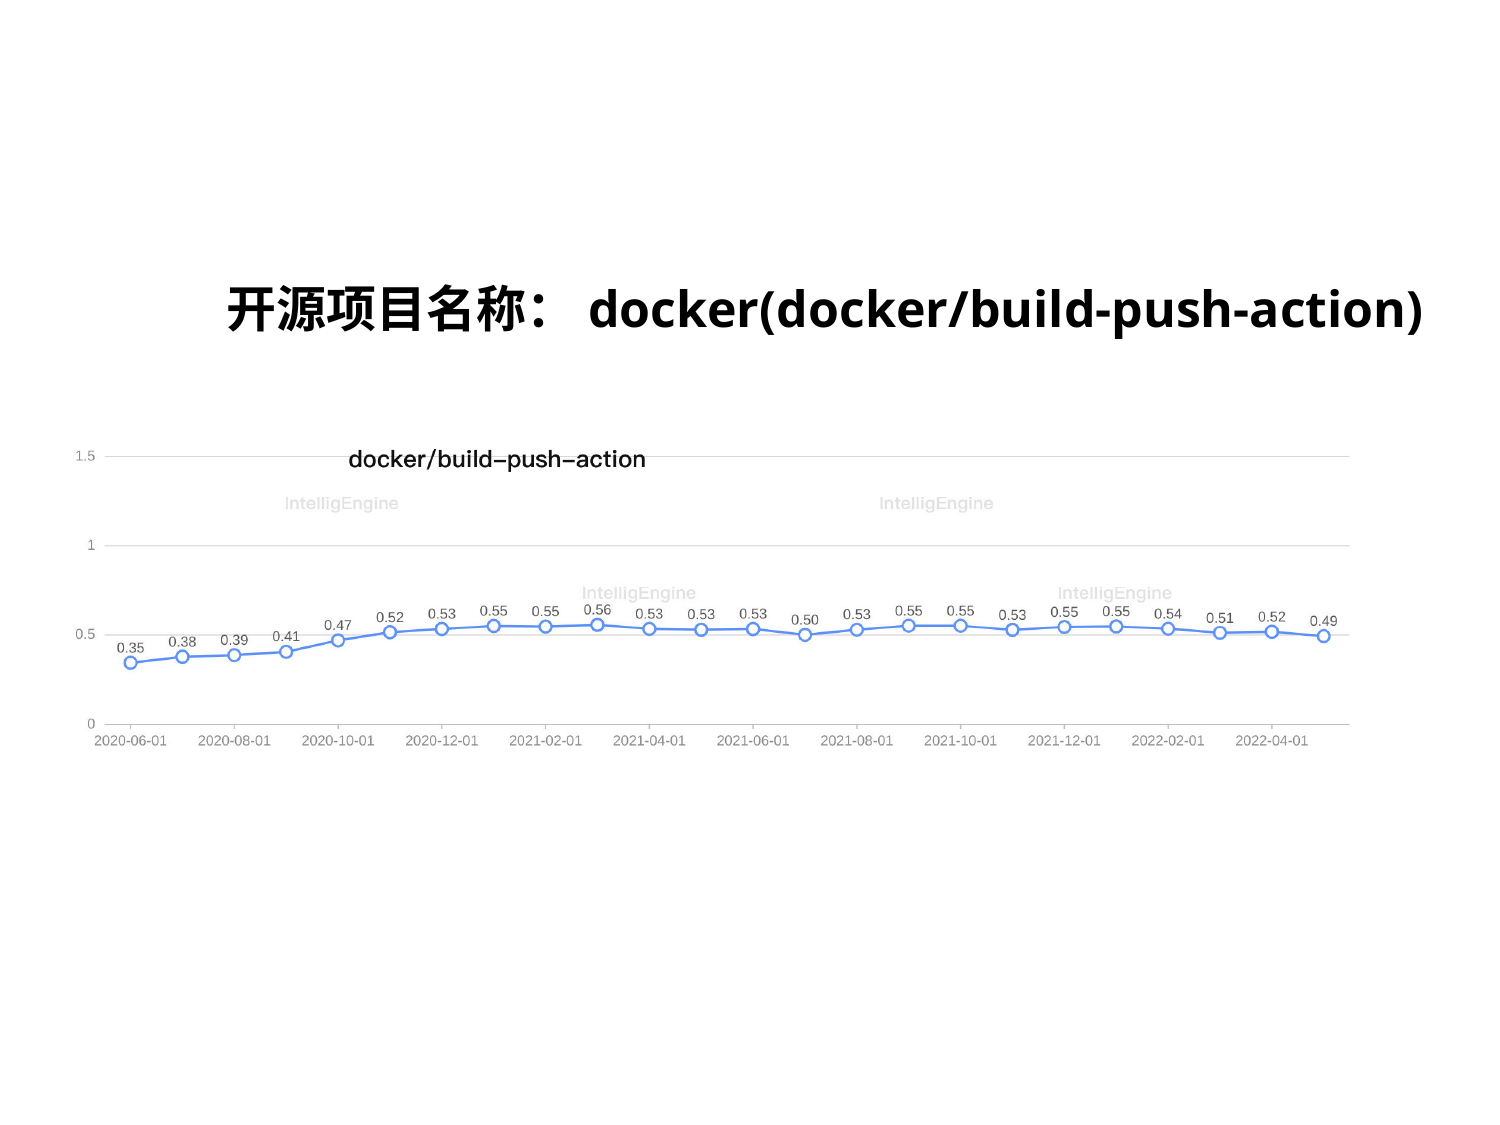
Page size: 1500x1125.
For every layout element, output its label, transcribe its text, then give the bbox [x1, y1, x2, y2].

text_box 开源项目名称：docker(docker/build-push-action) [211, 224, 1439, 345]
picture [74, 449, 1351, 748]
